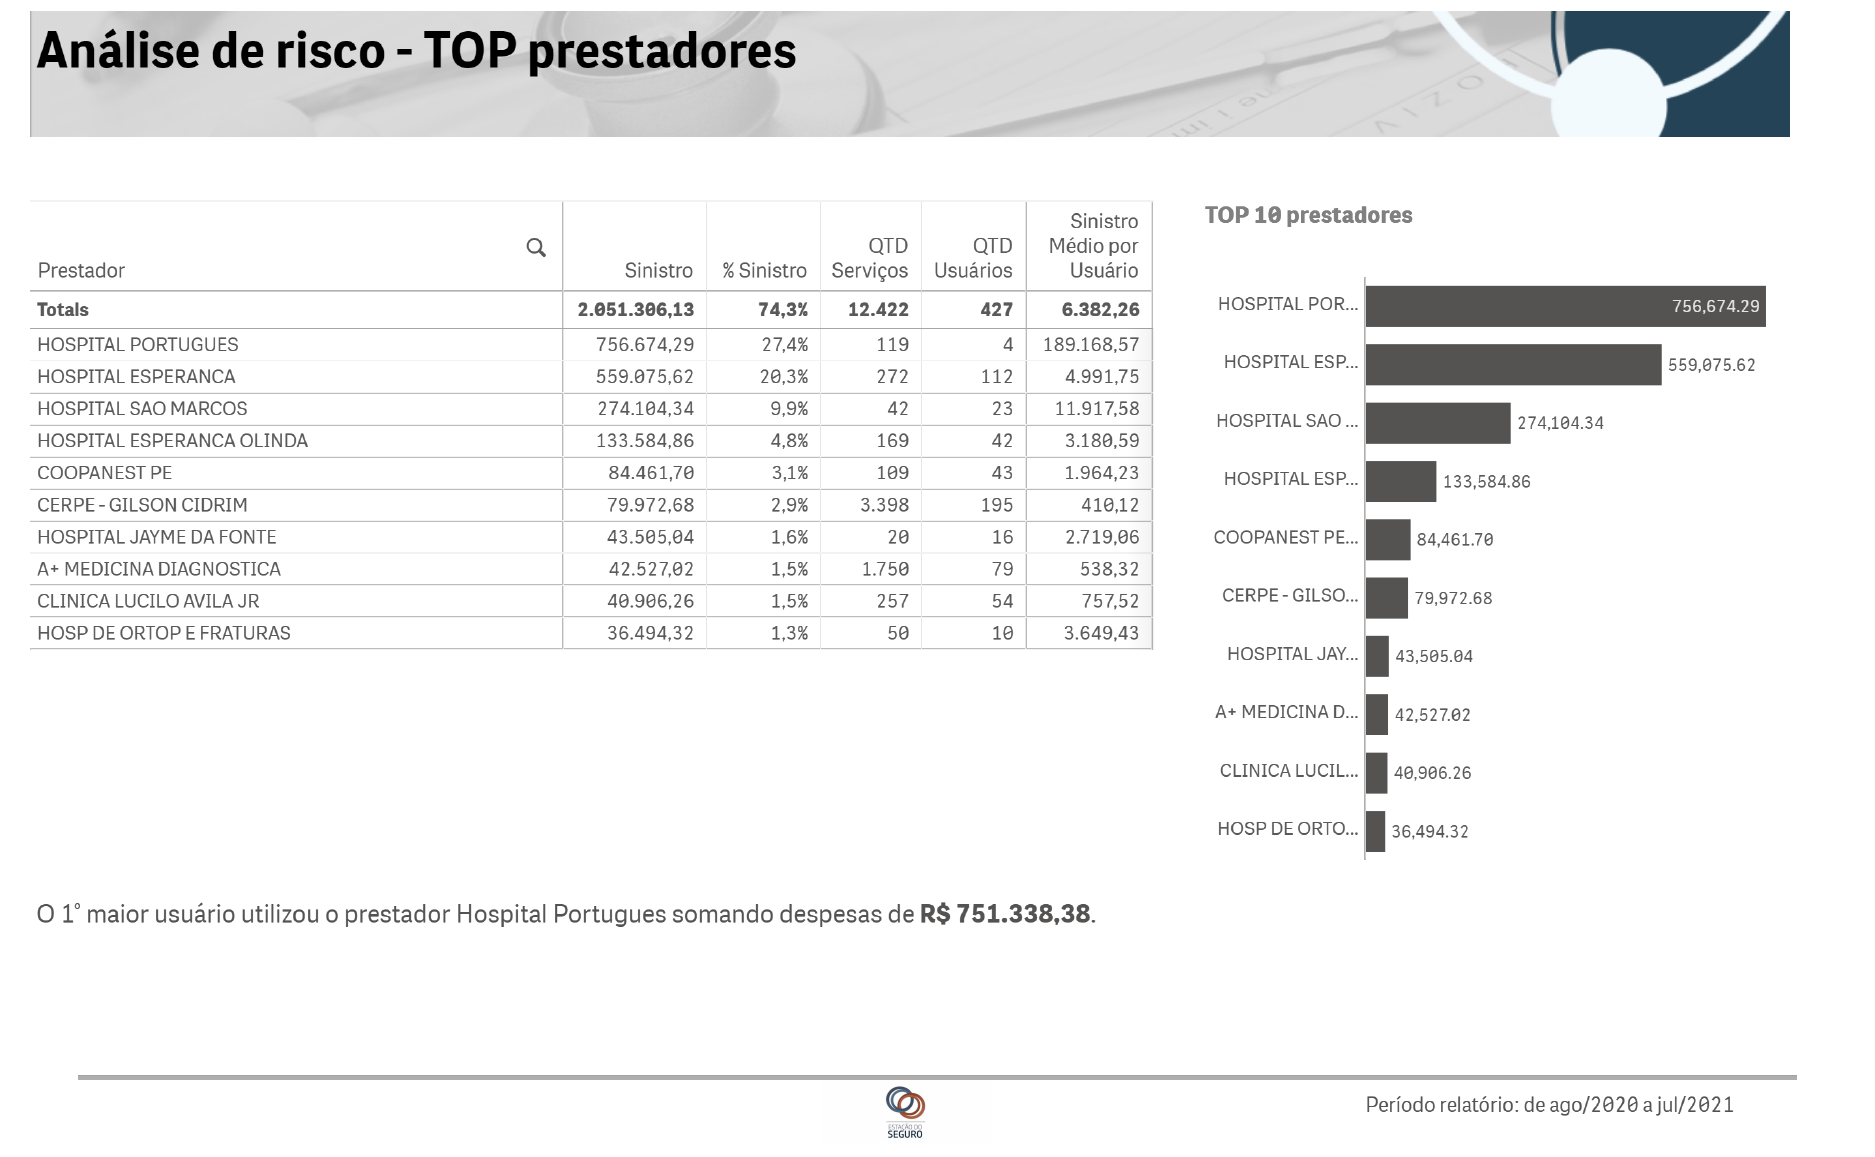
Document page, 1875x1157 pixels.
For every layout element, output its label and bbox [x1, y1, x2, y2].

picture [27, 1036, 1798, 1145]
picture [27, 200, 1791, 1019]
picture [27, 11, 1791, 138]
